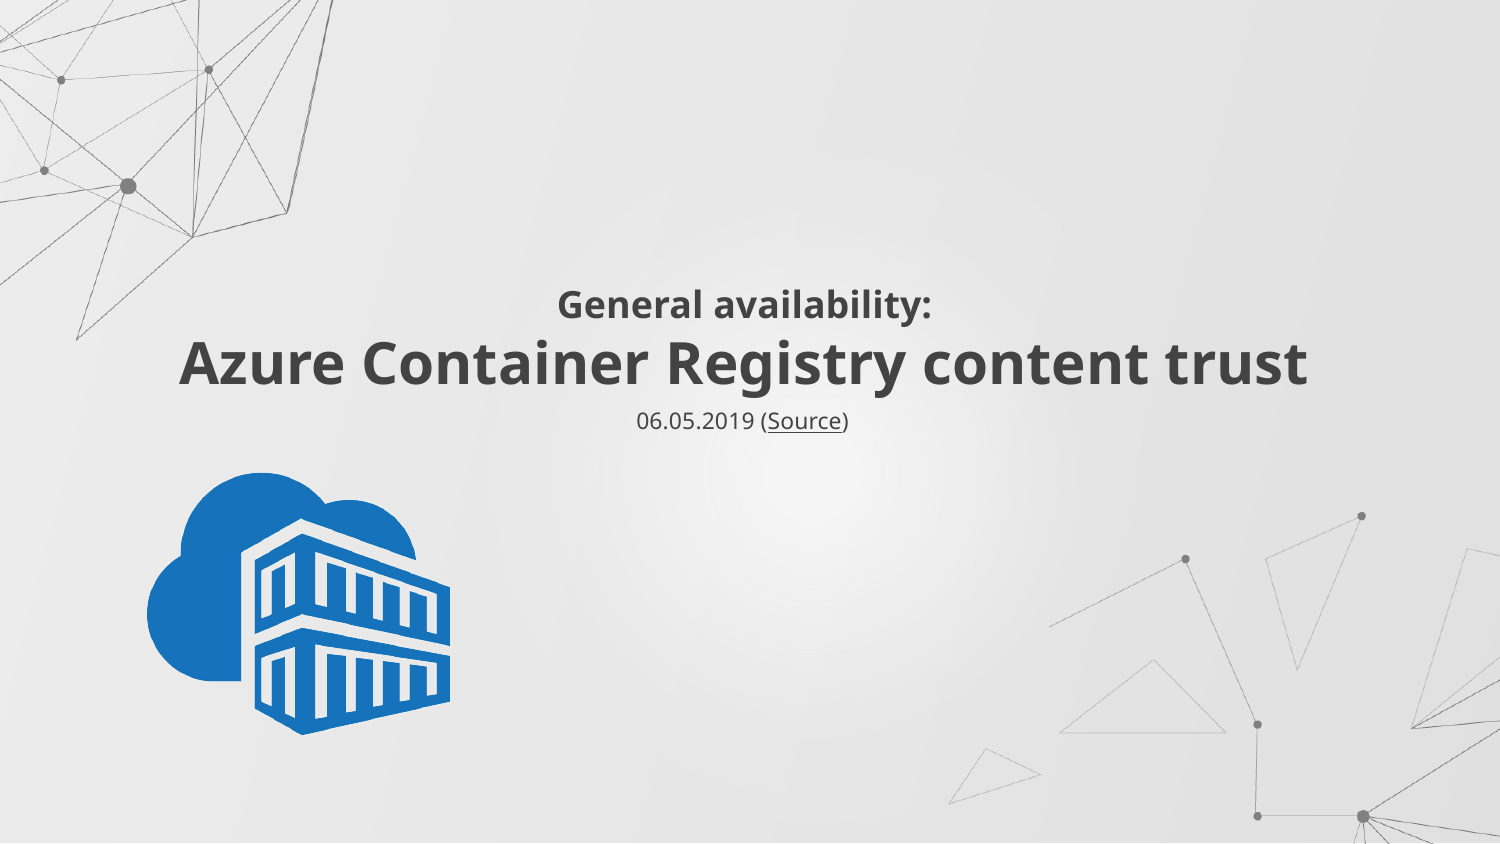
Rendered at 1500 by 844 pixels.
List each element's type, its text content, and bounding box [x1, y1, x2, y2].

title General availability: Azure Container Registry content trust [84, 73, 1406, 411]
subtitle 06.05.2019 (Source) [363, 391, 1097, 447]
picture [0, 0, 1500, 844]
